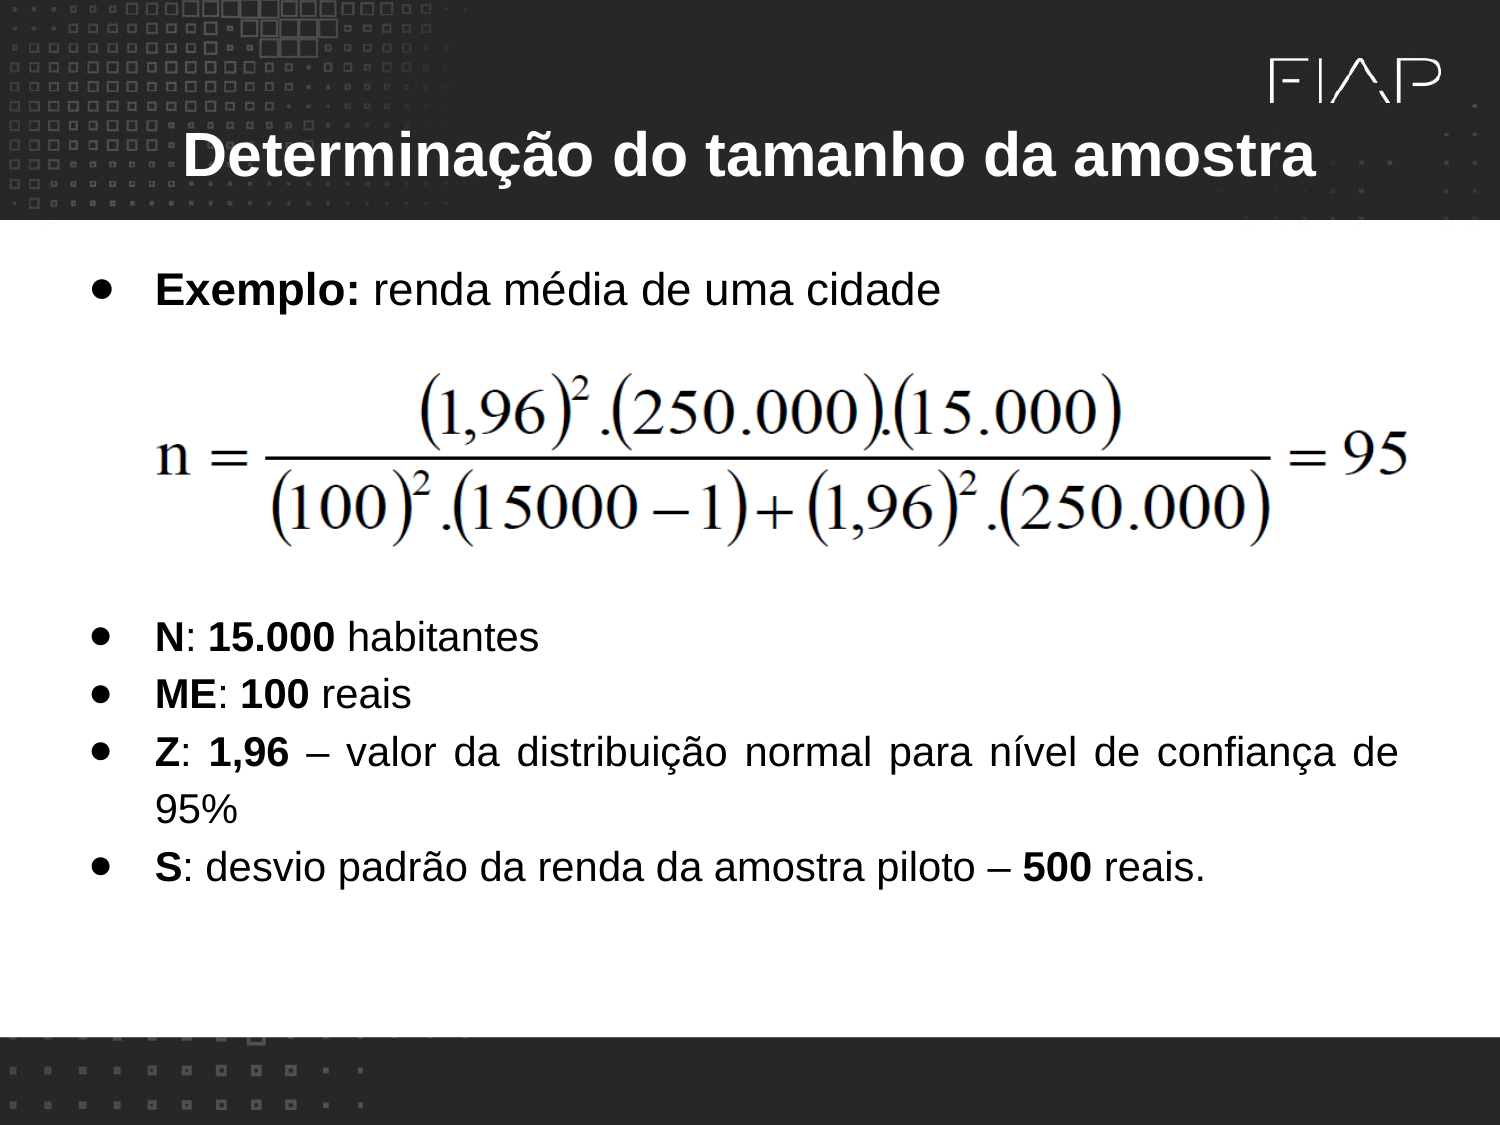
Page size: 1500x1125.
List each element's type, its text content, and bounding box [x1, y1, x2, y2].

picture [0, 0, 1500, 804]
picture [0, 1038, 1500, 1125]
text_box Exemplo: renda média de uma cidade N: 15.000 habitantes ME: 100 reais Z: 1,96 – valor da distribuição normal para nível de confiança de 95% S: desvio padrão da renda da amostra piloto – 500 reais. [64, 243, 1415, 986]
text_box Determinação do tamanho da amostra [74, 57, 1425, 246]
